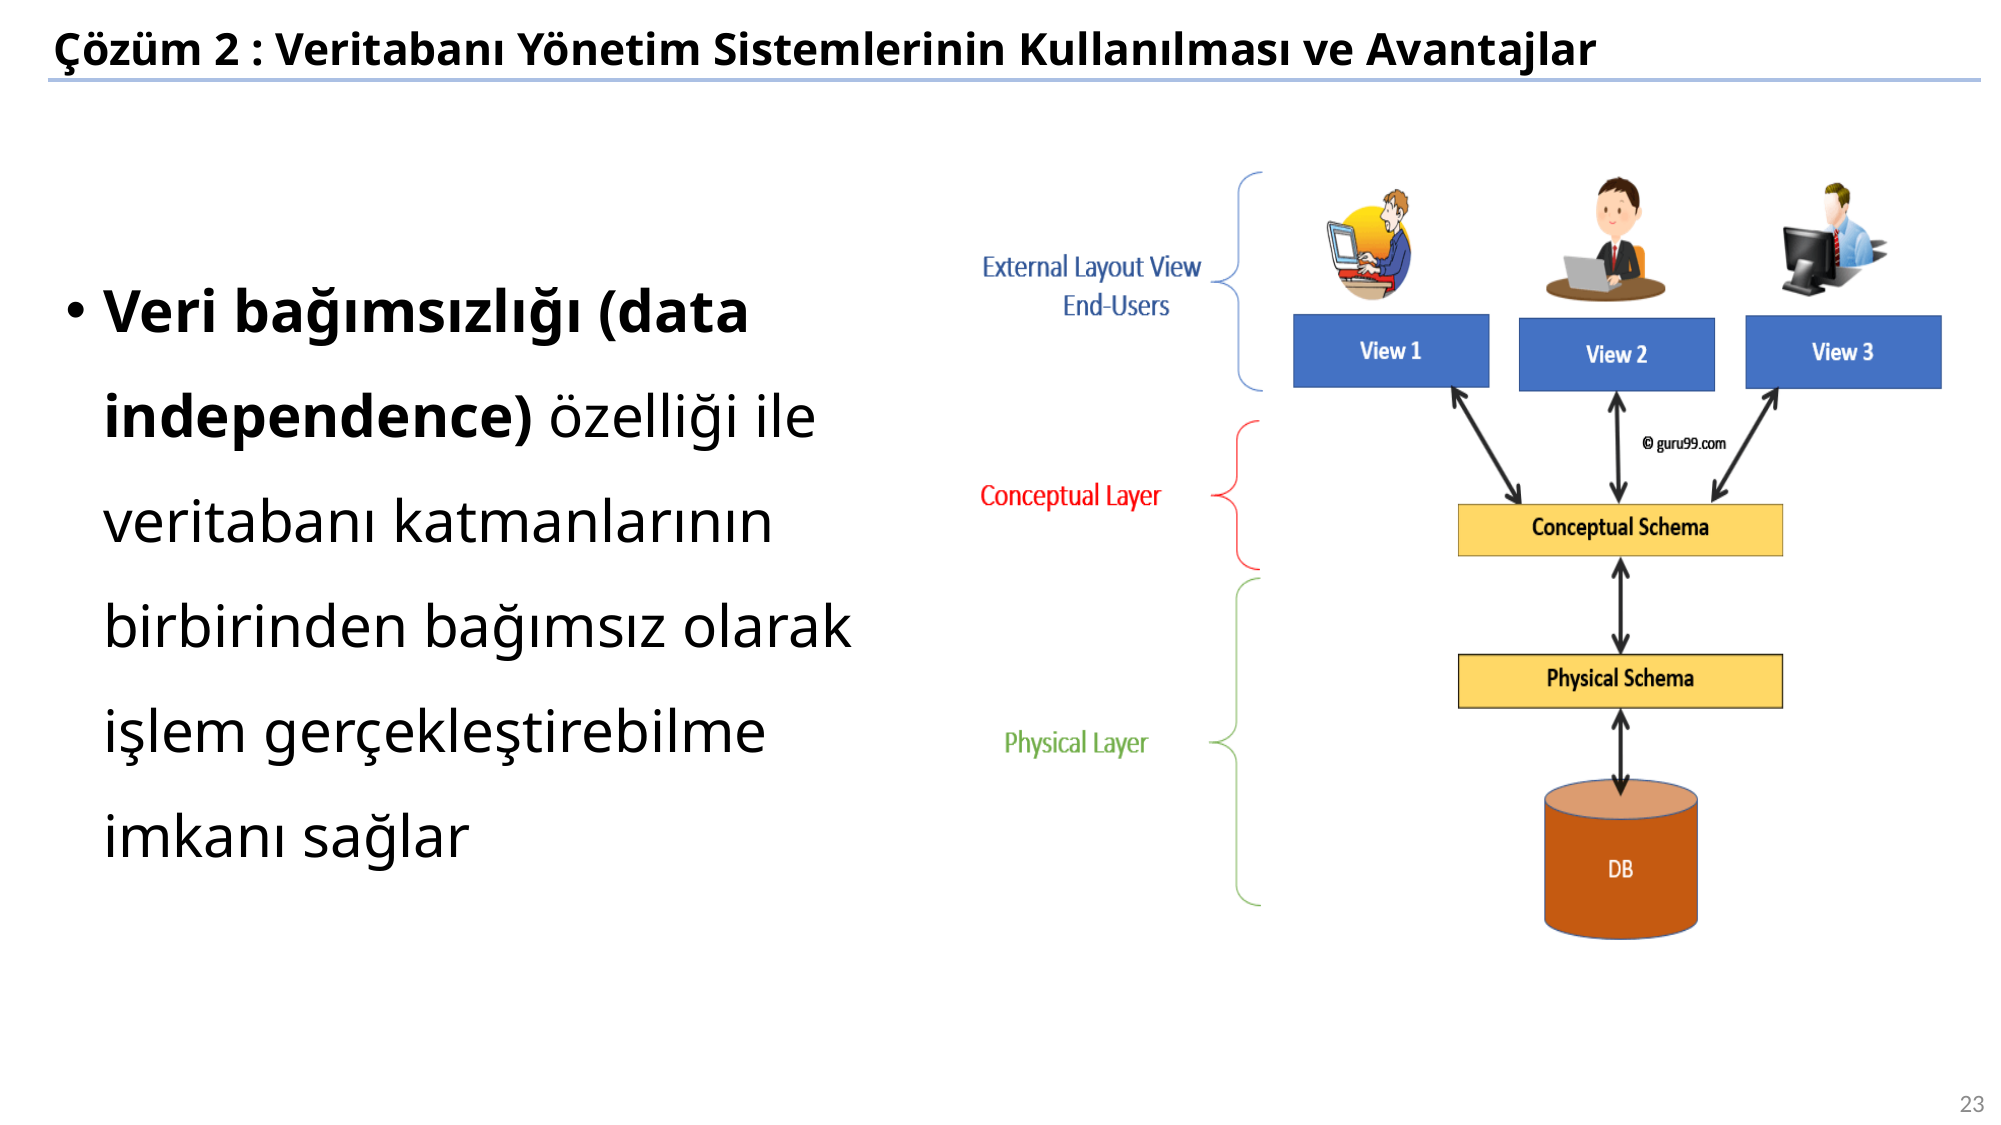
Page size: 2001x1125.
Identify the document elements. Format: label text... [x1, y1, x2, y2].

list Veri bağımsızlığı (data independence) özelliği ile veritabanı katmanlarının birbirinden bağımsız olarak işlem gerçekleştirebilme imkanı sağlar [50, 232, 924, 1046]
picture [961, 153, 1958, 945]
slide_number 23 [1550, 1078, 2000, 1125]
text_box Çözüm 2 : Veritabanı Yönetim Sistemlerinin Kullanılması ve Avantajlar [38, 6, 1808, 96]
